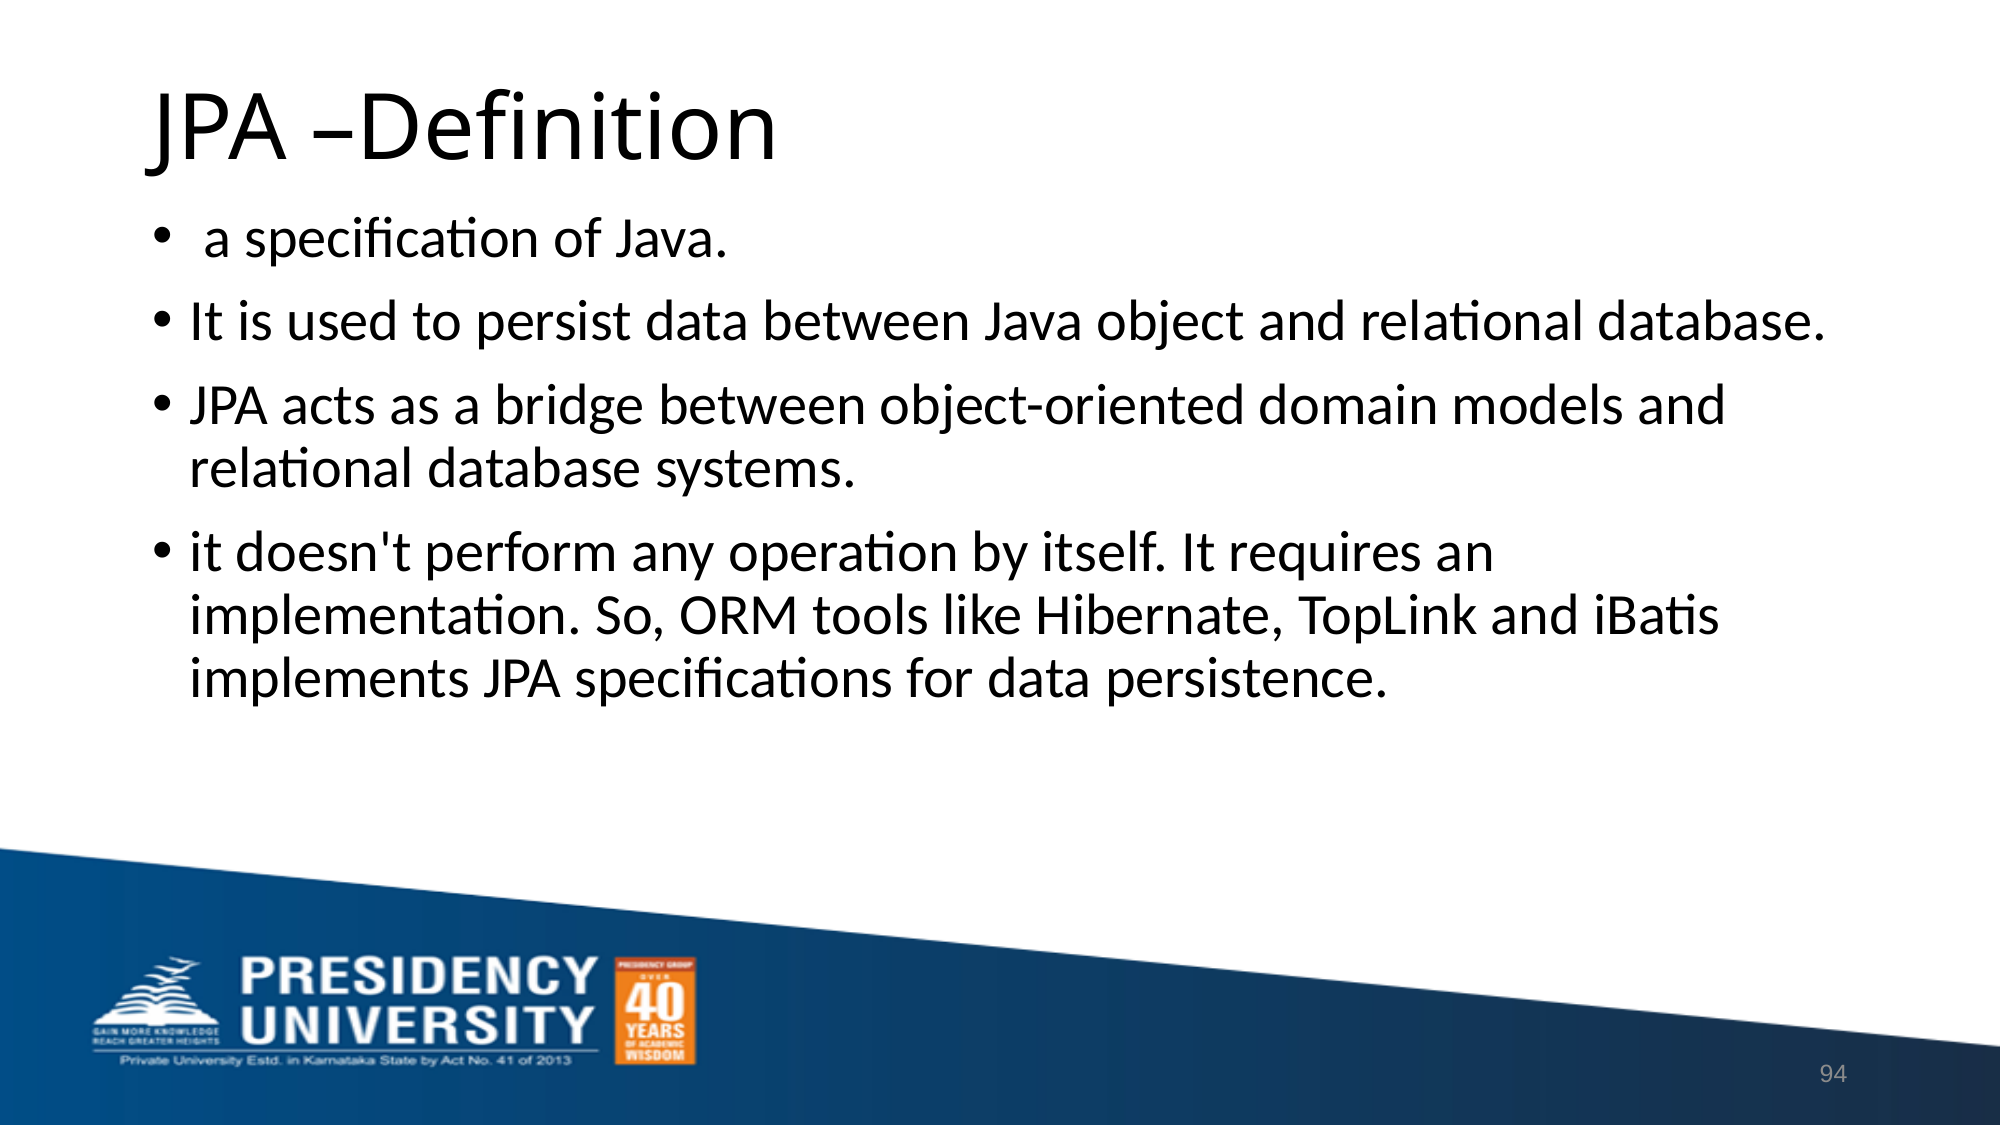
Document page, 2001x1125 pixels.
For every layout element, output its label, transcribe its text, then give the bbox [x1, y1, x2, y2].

list a specification of Java. It is used to persist data between Java object and relational database. JPA acts as a bridge between object-oriented domain models and relational database systems. it doesn't perform any operation by itself. It requires an implementation. So, ORM tools like Hibernate, TopLink and iBatis implements JPA specifications for data persistence. [137, 199, 1863, 1014]
slide_number 94 [1412, 1042, 1863, 1103]
picture [0, 845, 2000, 1125]
title JPA –Definition [137, 59, 1863, 199]
